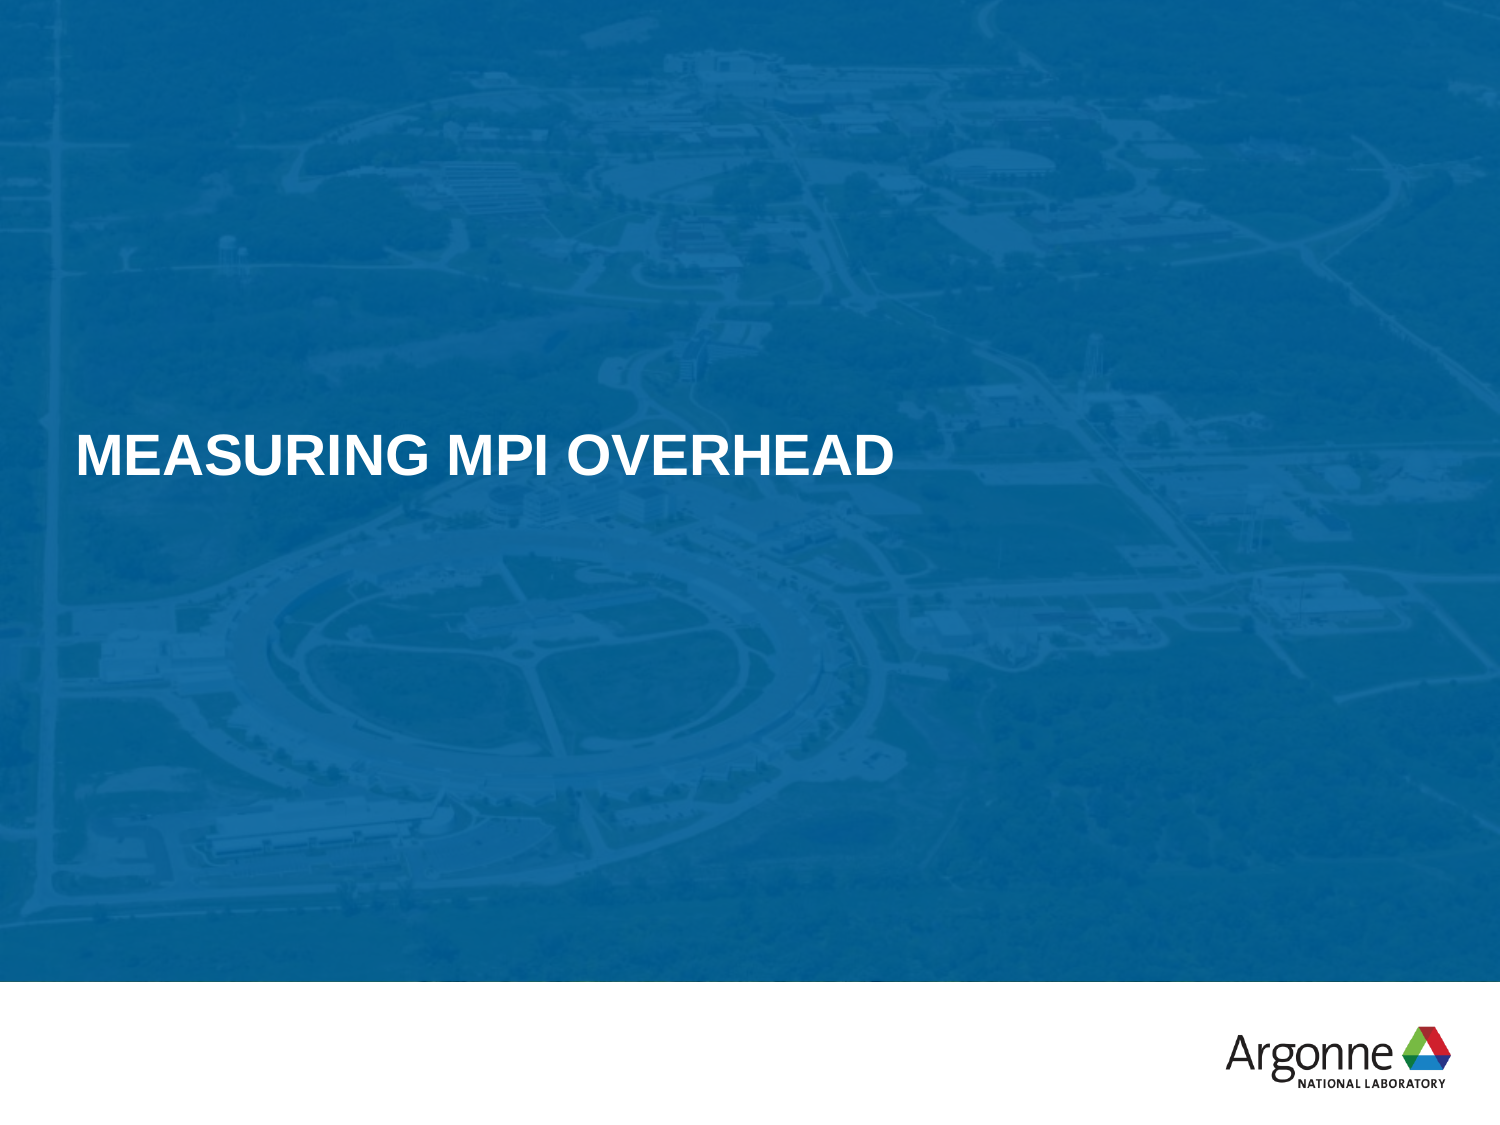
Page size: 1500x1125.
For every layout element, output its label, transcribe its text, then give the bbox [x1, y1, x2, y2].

picture [1214, 1009, 1468, 1102]
list Measuring MPI overhead [0, 0, 1500, 982]
